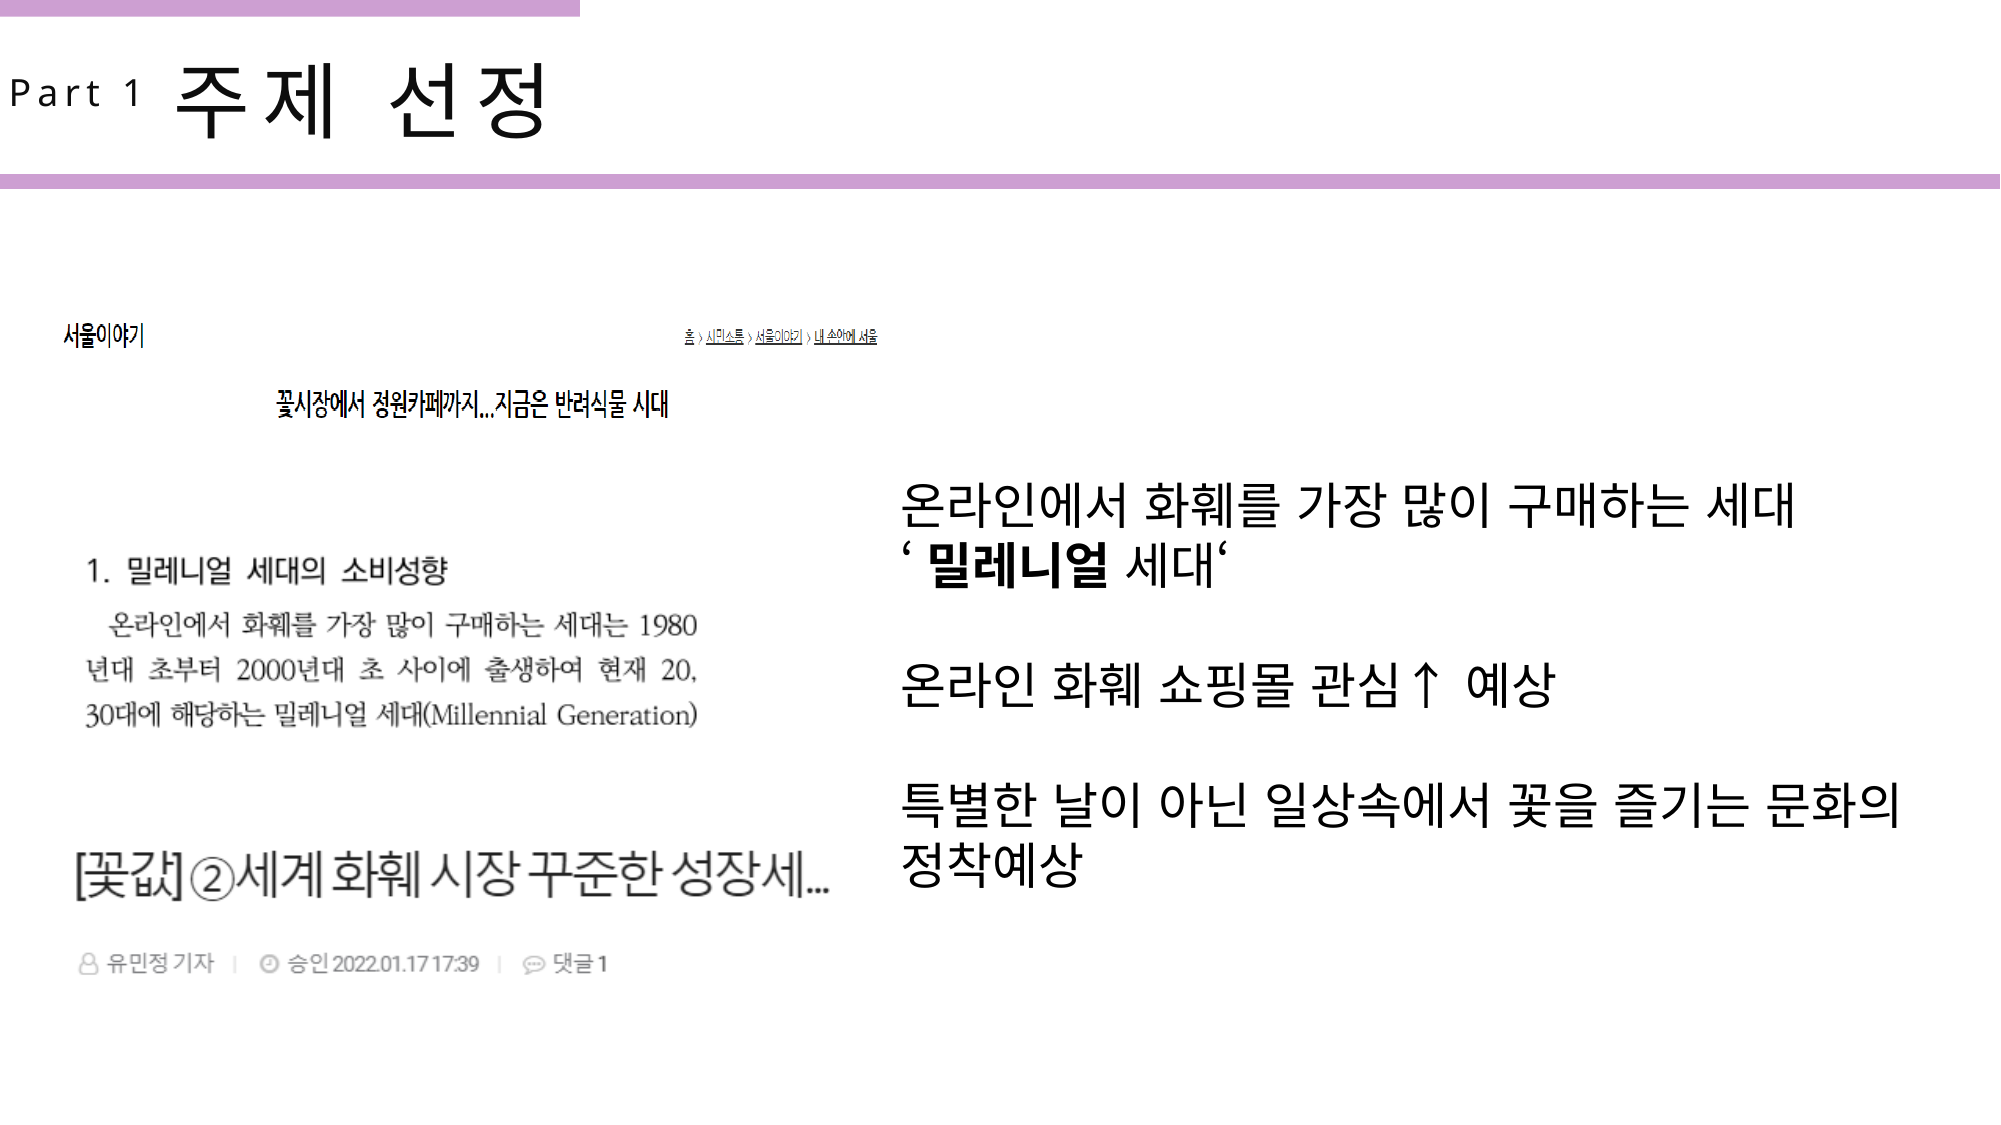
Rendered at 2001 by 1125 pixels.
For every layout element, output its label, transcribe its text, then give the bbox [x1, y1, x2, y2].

picture [61, 826, 830, 987]
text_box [0, 0, 2000, 182]
picture [56, 307, 884, 434]
picture [61, 545, 714, 739]
text_box 온라인에서 화훼를 가장 많이 구매하는 세대 ‘밀레니얼 세대‘ 온라인 화훼 쇼핑몰 관심↑ 예상 특별한 날이 아닌 일상속에서 꽃을 즐기는 문화의 정착예상 [885, 467, 1960, 902]
